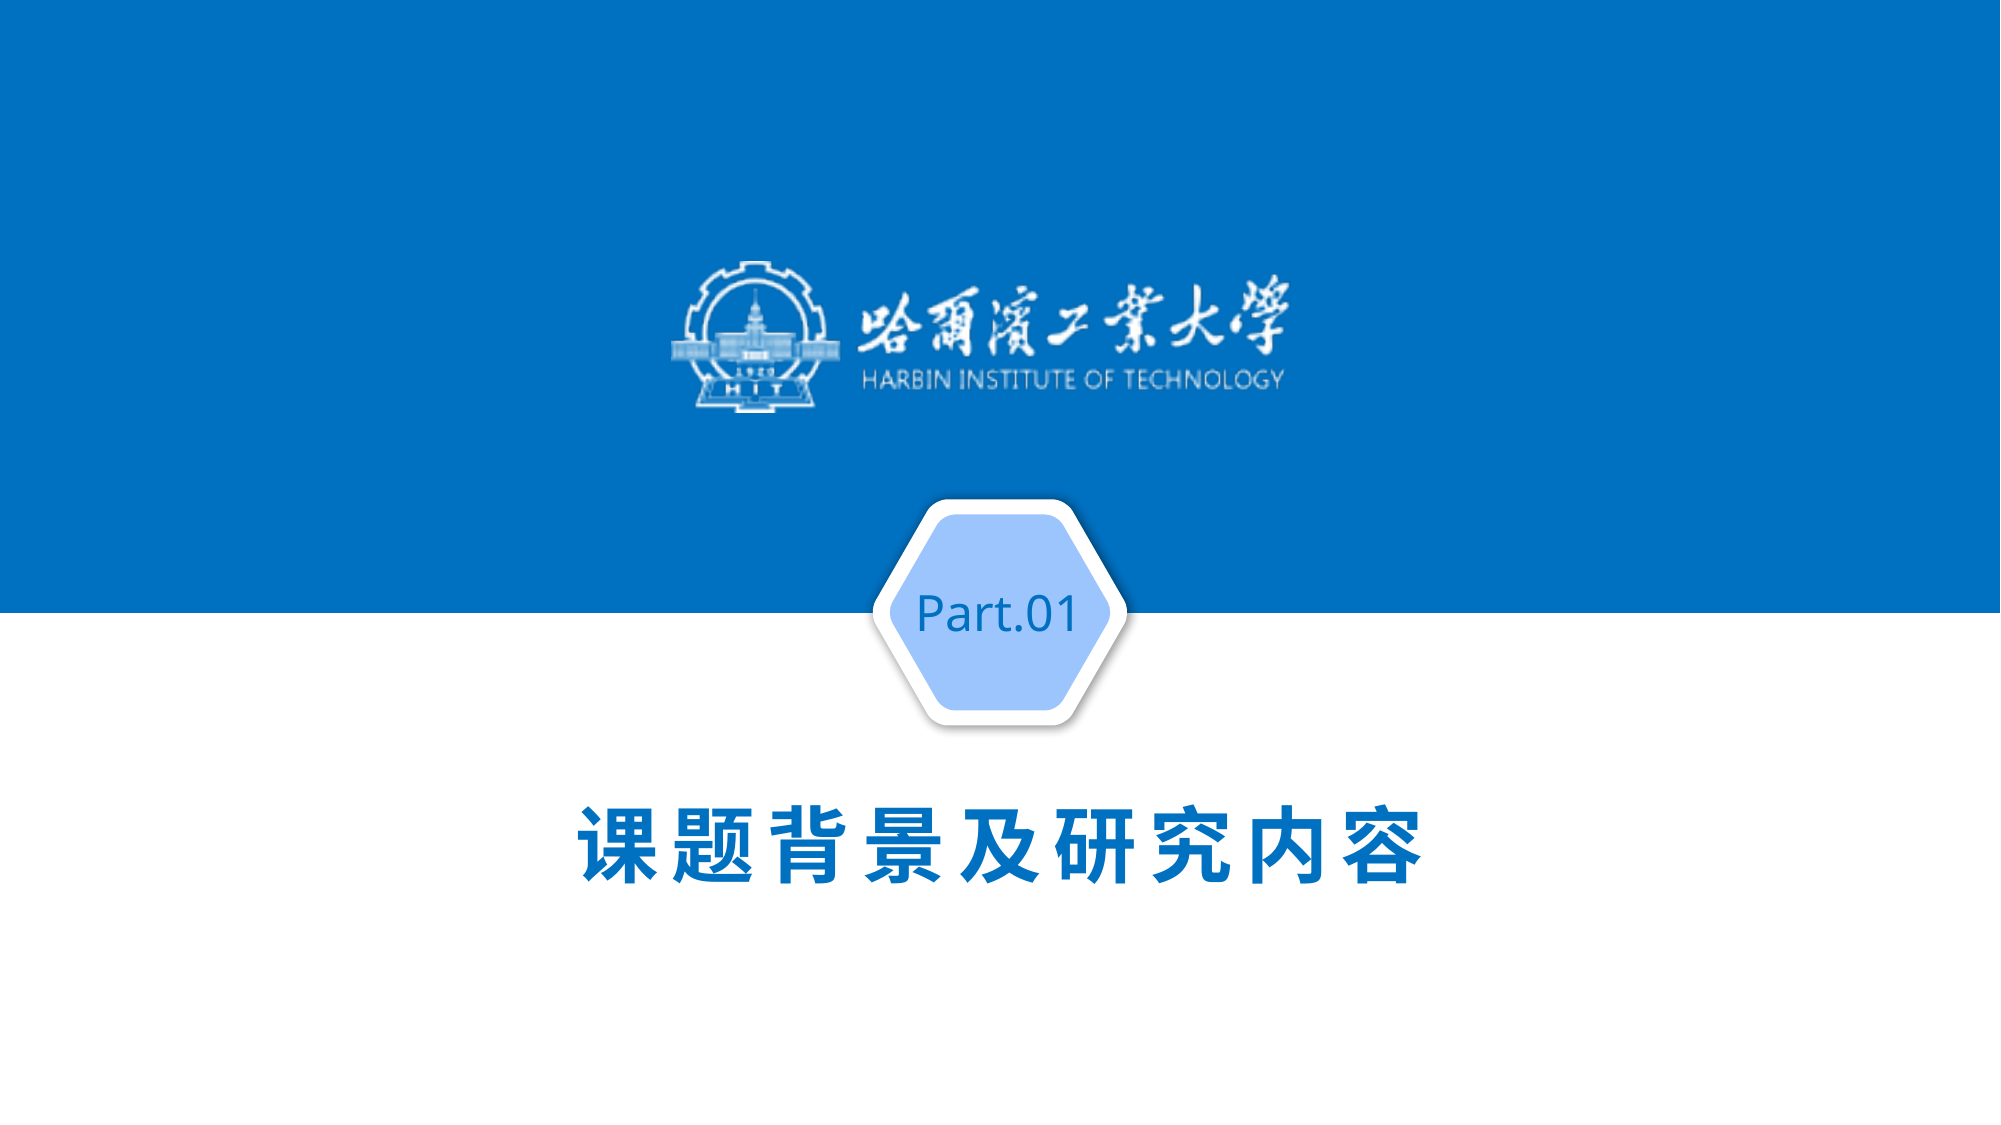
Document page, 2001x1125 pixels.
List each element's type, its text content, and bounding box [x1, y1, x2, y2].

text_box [872, 499, 1127, 726]
text_box [0, 0, 2000, 614]
text_box 课题背景及研究内容 [545, 785, 1455, 901]
picture [671, 261, 1318, 413]
